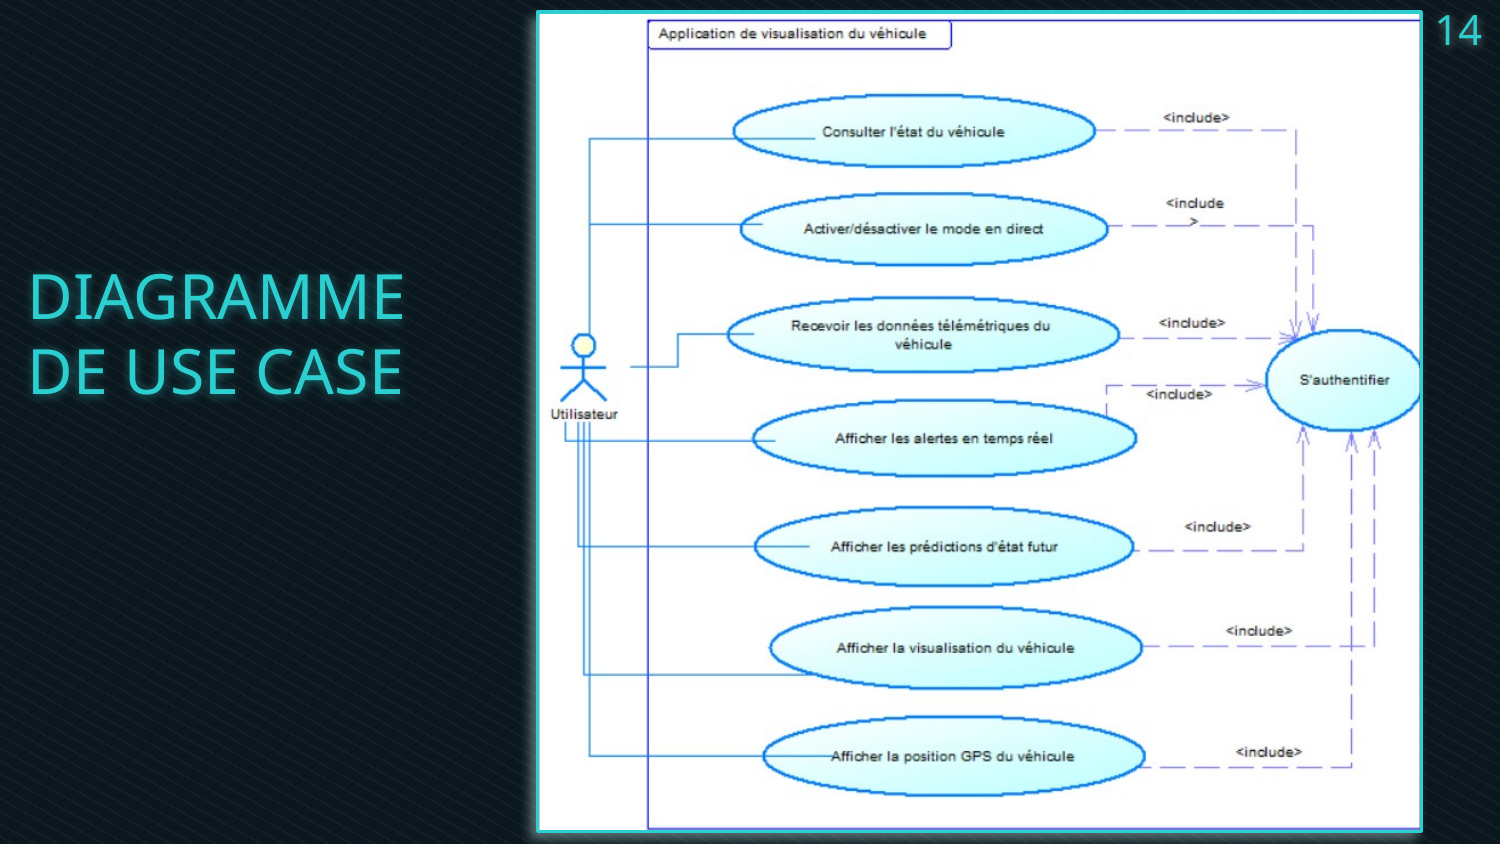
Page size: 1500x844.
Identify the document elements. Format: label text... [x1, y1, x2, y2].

picture [539, 13, 1421, 831]
title DIAGRAMME DE USE CASE [12, 327, 523, 422]
text_box 14 [1419, 0, 1500, 69]
